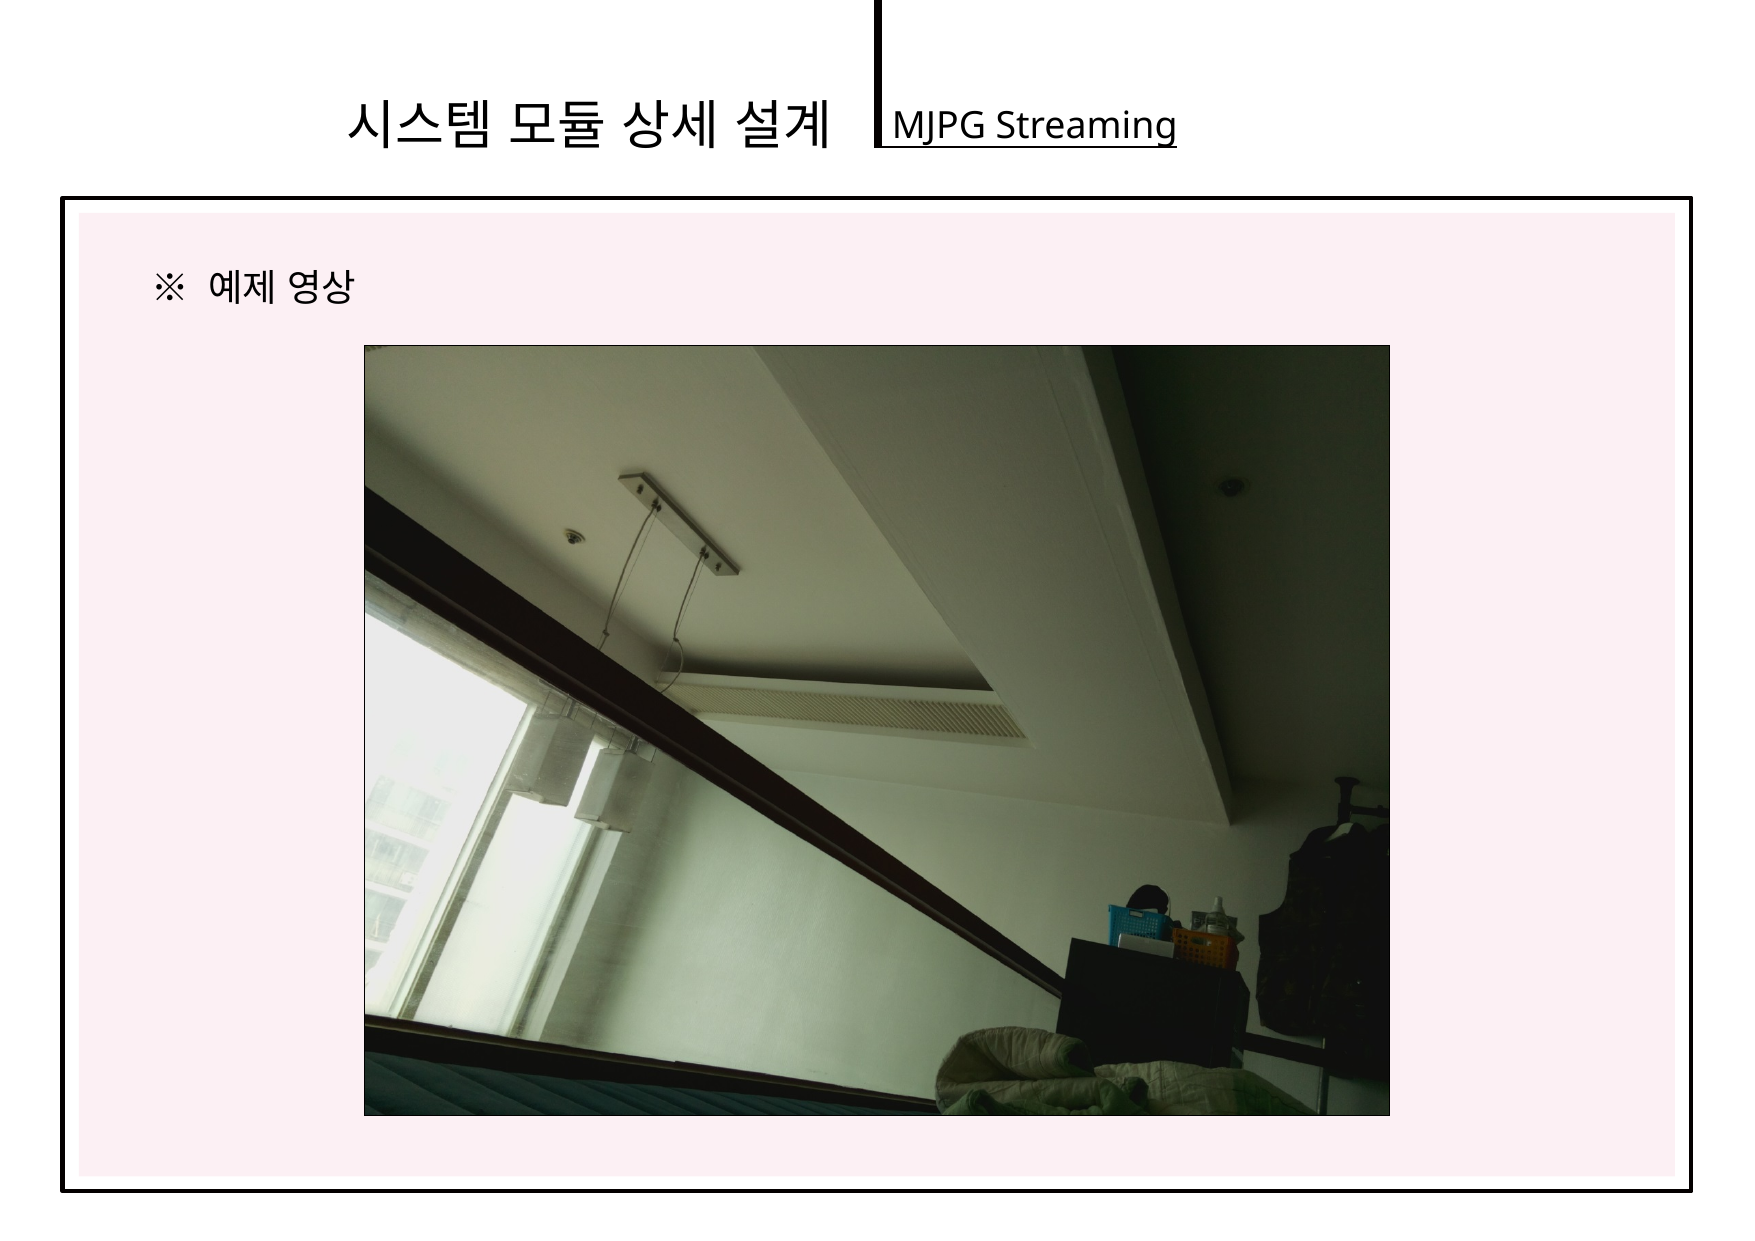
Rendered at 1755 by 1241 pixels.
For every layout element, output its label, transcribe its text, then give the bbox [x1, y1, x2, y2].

text_box [62, 197, 1692, 1192]
text_box MJPG Streaming [877, 93, 1193, 154]
text_box ※ 예제 영상 [136, 256, 372, 317]
text_box 시스템 모듈 상세 설계 [332, 84, 848, 163]
picture [364, 345, 1390, 1116]
